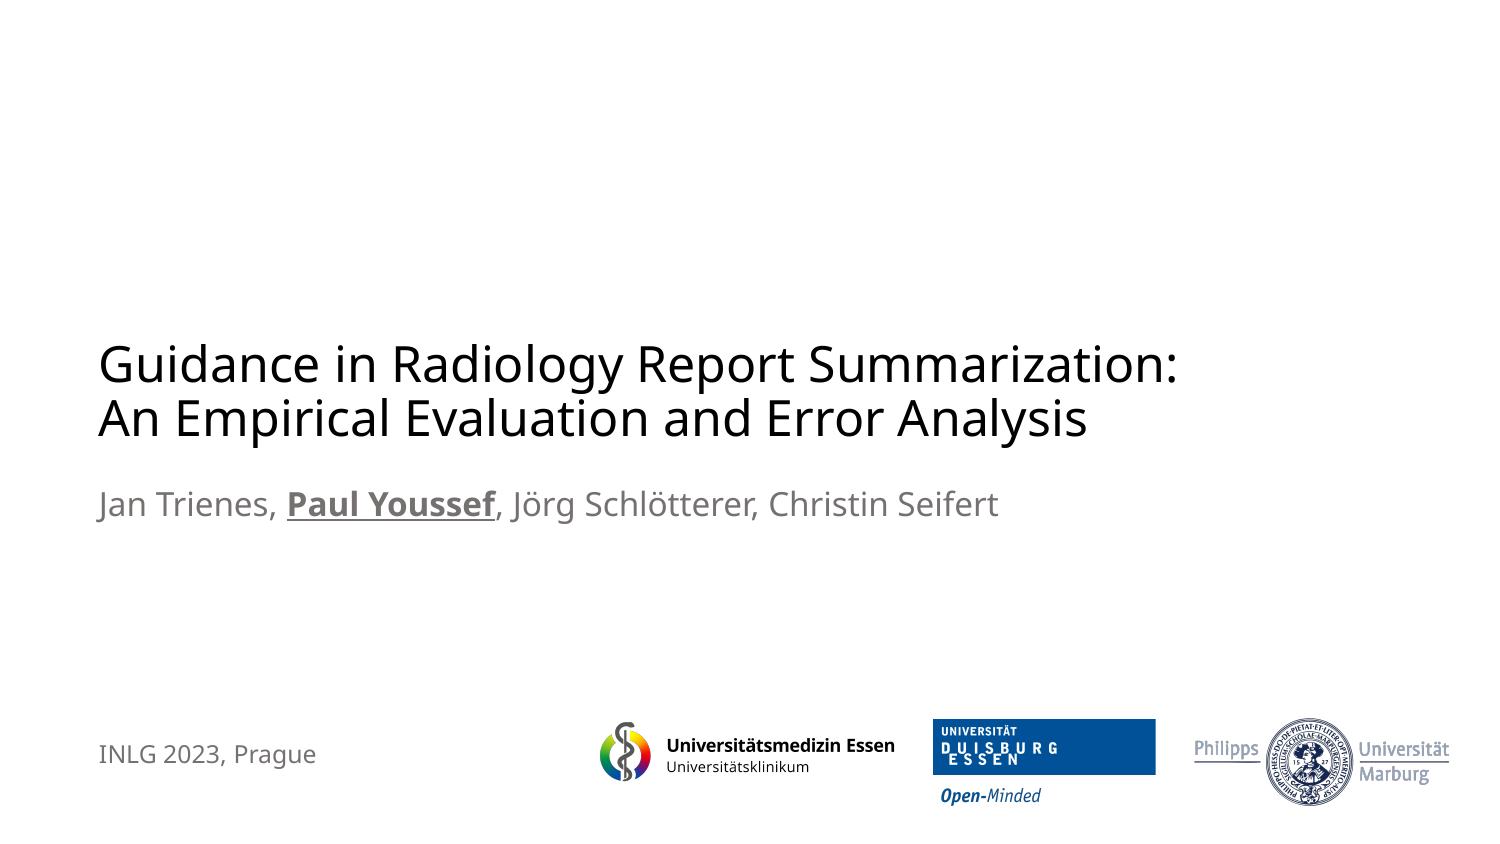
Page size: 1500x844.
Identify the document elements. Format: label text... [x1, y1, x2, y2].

title Guidance in Radiology Report Summarization: An Empirical Evaluation and Error Analysis [83, 205, 1380, 447]
picture [933, 719, 1156, 806]
picture [599, 719, 901, 785]
list INLG 2023, Prague [83, 731, 599, 776]
picture [1194, 717, 1450, 806]
subtitle Jan Trienes, Paul Youssef, Jörg Schlötterer, Christin Seifert [83, 475, 1380, 541]
